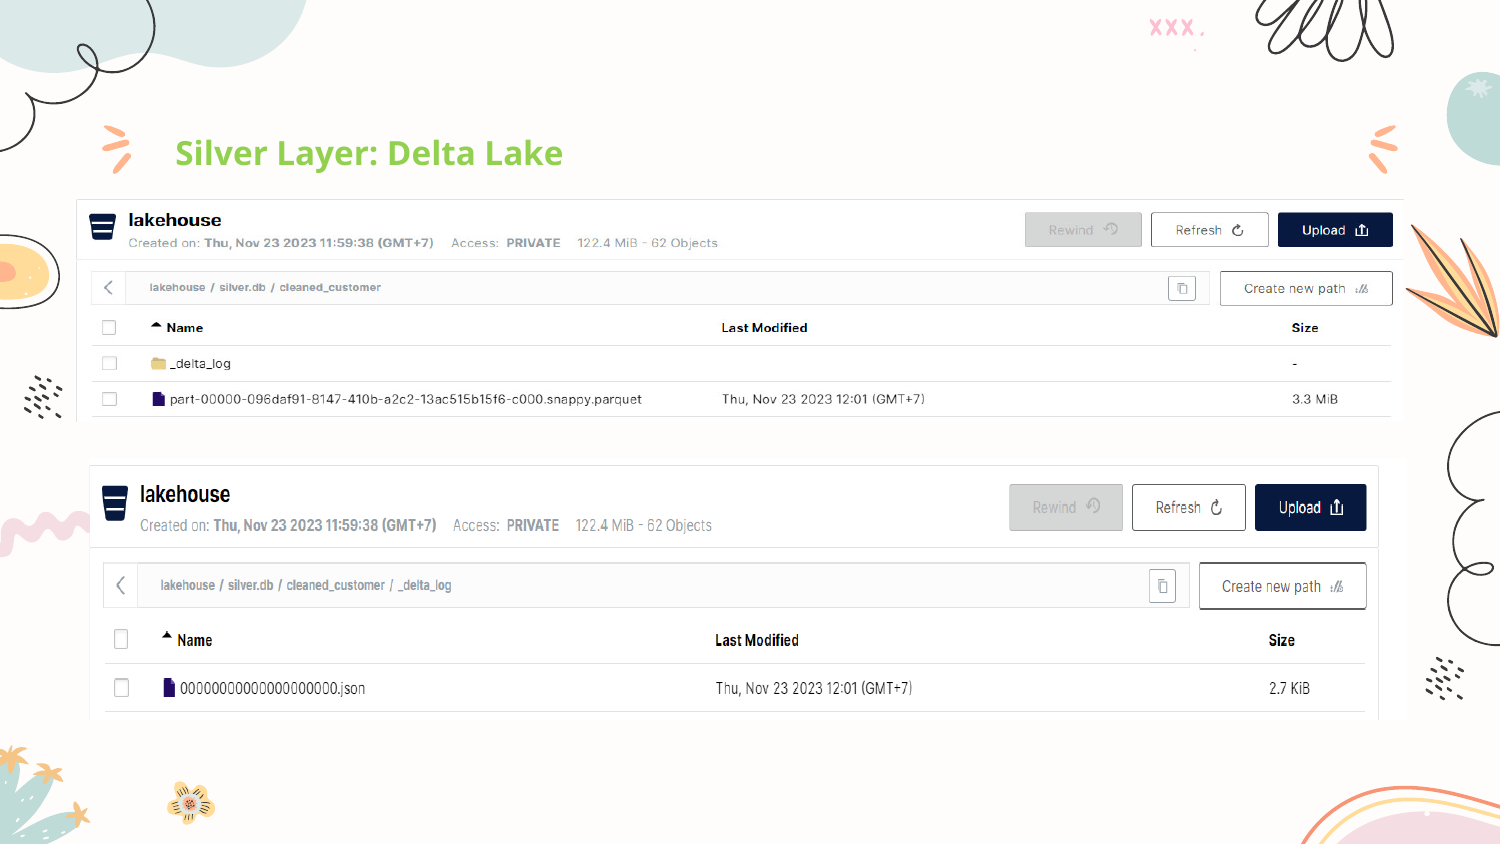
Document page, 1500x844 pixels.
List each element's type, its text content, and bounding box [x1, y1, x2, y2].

picture [74, 196, 1404, 423]
text_box Silver Layer: Delta Lake [137, 96, 700, 182]
picture [89, 459, 1407, 720]
